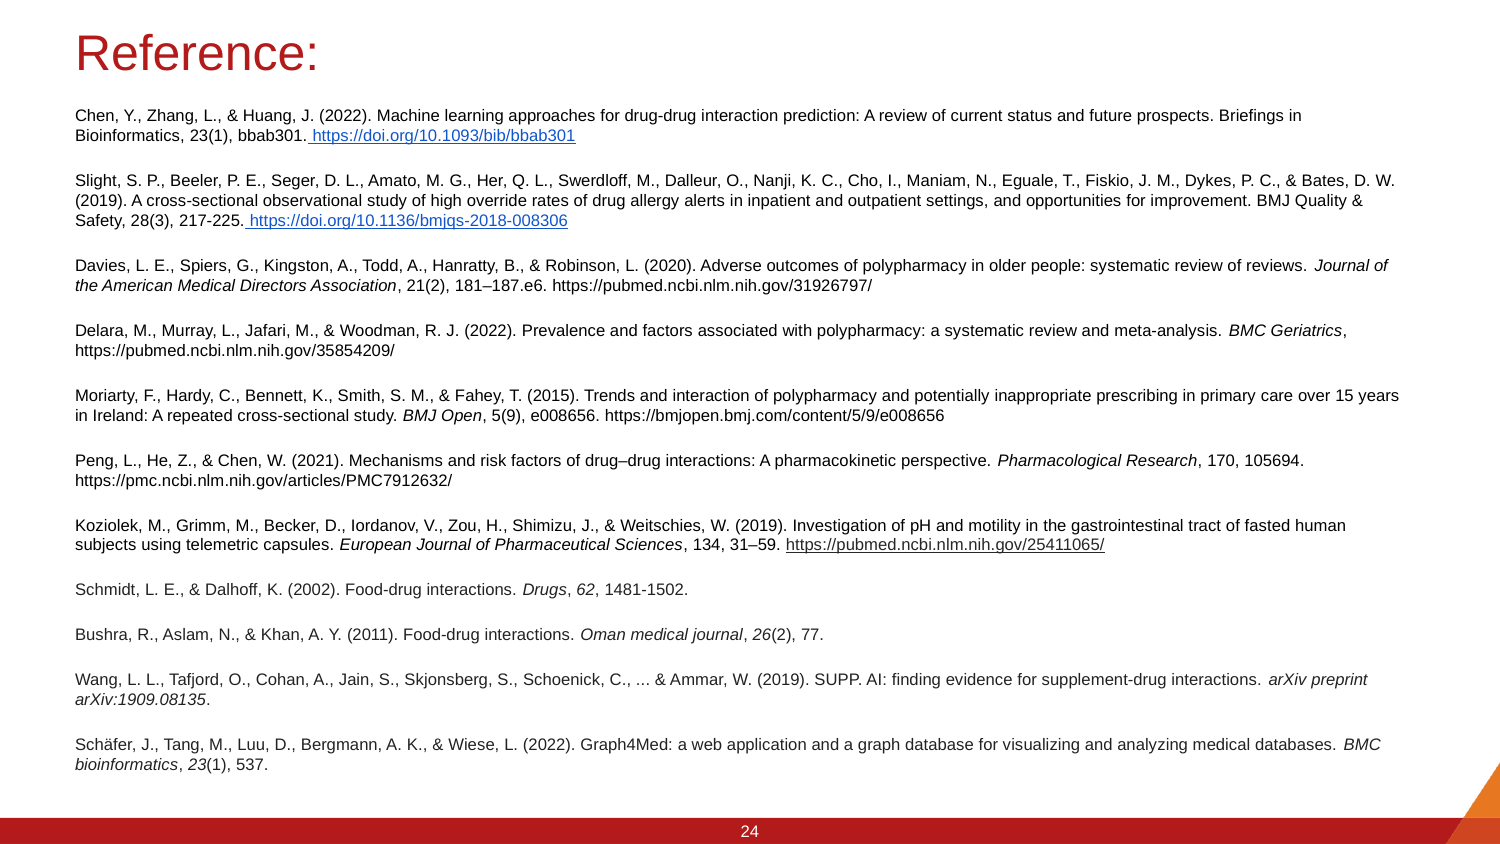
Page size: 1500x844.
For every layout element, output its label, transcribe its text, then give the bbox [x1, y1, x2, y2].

title Reference: [75, 20, 1424, 89]
picture [0, 762, 1500, 844]
list Chen, Y., Zhang, L., & Huang, J. (2022). Machine learning approaches for drug-drug interaction prediction: A review of current status and future prospects. Briefings in Bioinformatics, 23(1), bbab301. https://doi.org/10.1093/bib/bbab301 Slight, S. P., Beeler, P. E., Seger, D. L., Amato, M. G., Her, Q. L., Swerdloff, M., Dalleur, O., Nanji, K. C., Cho, I., Maniam, N., Eguale, T., Fiskio, J. M., Dykes, P. C., & Bates, D. W. (2019). A cross-sectional observational study of high override rates of drug allergy alerts in inpatient and outpatient settings, and opportunities for improvement. BMJ Quality & Safety, 28(3), 217-225. https://doi.org/10.1136/bmjqs-2018-008306 Davies, L. E., Spiers, G., Kingston, A., Todd, A., Hanratty, B., & Robinson, L. (2020). Adverse outcomes of polypharmacy in older people: systematic review of reviews. Journal of the American Medical Directors Association, 21(2), 181–187.e6. https://pubmed.ncbi.nlm.nih.gov/31926797/ Delara, M., Murray, L., Jafari, M., & Woodman, R. J. (2022). Prevalence and factors associated with polypharmacy: a systematic review and meta-analysis. BMC Geriatrics, https://pubmed.ncbi.nlm.nih.gov/35854209/ Moriarty, F., Hardy, C., Bennett, K., Smith, S. M., & Fahey, T. (2015). Trends and interaction of polypharmacy and potentially inappropriate prescribing in primary care over 15 years in Ireland: A repeated cross-sectional study. BMJ Open, 5(9), e008656. https://bmjopen.bmj.com/content/5/9/e008656 Peng, L., He, Z., & Chen, W. (2021). Mechanisms and risk factors of drug–drug interactions: A pharmacokinetic perspective. Pharmacological Research, 170, 105694. https://pmc.ncbi.nlm.nih.gov/articles/PMC7912632/ Koziolek, M., Grimm, M., Becker, D., Iordanov, V., Zou, H., Shimizu, J., & Weitschies, W. (2019). Investigation of pH and motility in the gastrointestinal tract of fasted human subjects using telemetric capsules. European Journal of Pharmaceutical Sciences, 134, 31–59. https://pubmed.ncbi.nlm.nih.gov/25411065/ Schmidt, L. E., & Dalhoff, K. (2002). Food-drug interactions. Drugs, 62, 1481-1502. Bushra, R., Aslam, N., & Khan, A. Y. (2011). Food-drug interactions. Oman medical journal, 26(2), 77. Wang, L. L., Tafjord, O., Cohan, A., Jain, S., Skjonsberg, S., Schoenick, C., ... & Ammar, W. (2019). SUPP. AI: finding evidence for supplement-drug interactions. arXiv preprint arXiv:1909.08135. Schäfer, J., Tang, M., Luu, D., Bergmann, A. K., & Wiese, L. (2022). Graph4Med: a web application and a graph database for visualizing and analyzing medical databases. BMC bioinformatics, 23(1), 537. [75, 97, 1426, 801]
